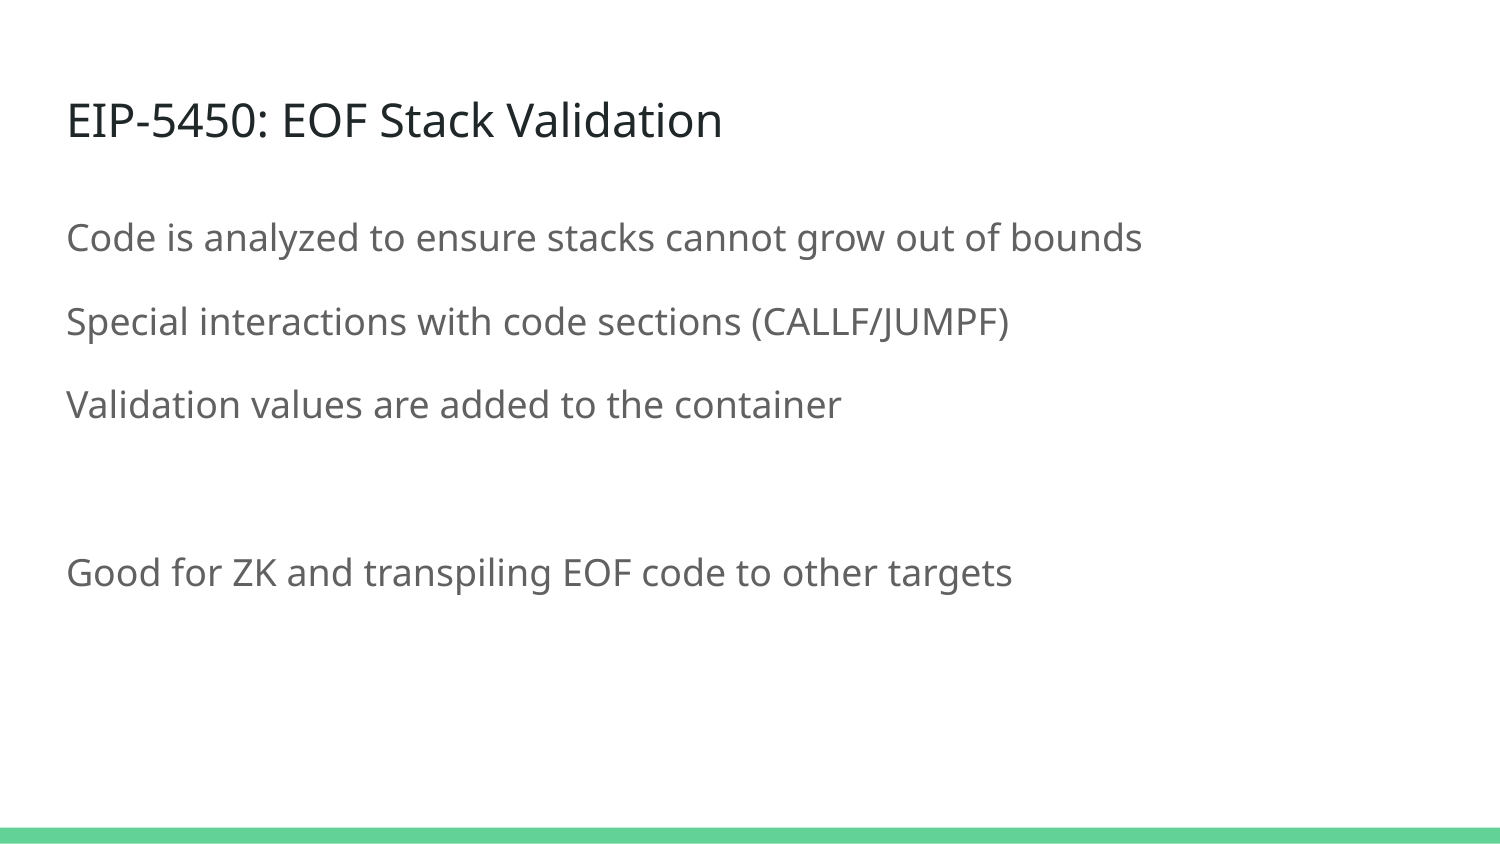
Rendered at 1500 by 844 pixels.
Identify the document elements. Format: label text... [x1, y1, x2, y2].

title EIP-5450: EOF Stack Validation [51, 72, 1449, 167]
list Code is analyzed to ensure stacks cannot grow out of bounds Special interactions with code sections (CALLF/JUMPF) Validation values are added to the container Good for ZK and transpiling EOF code to other targets [51, 189, 1449, 750]
